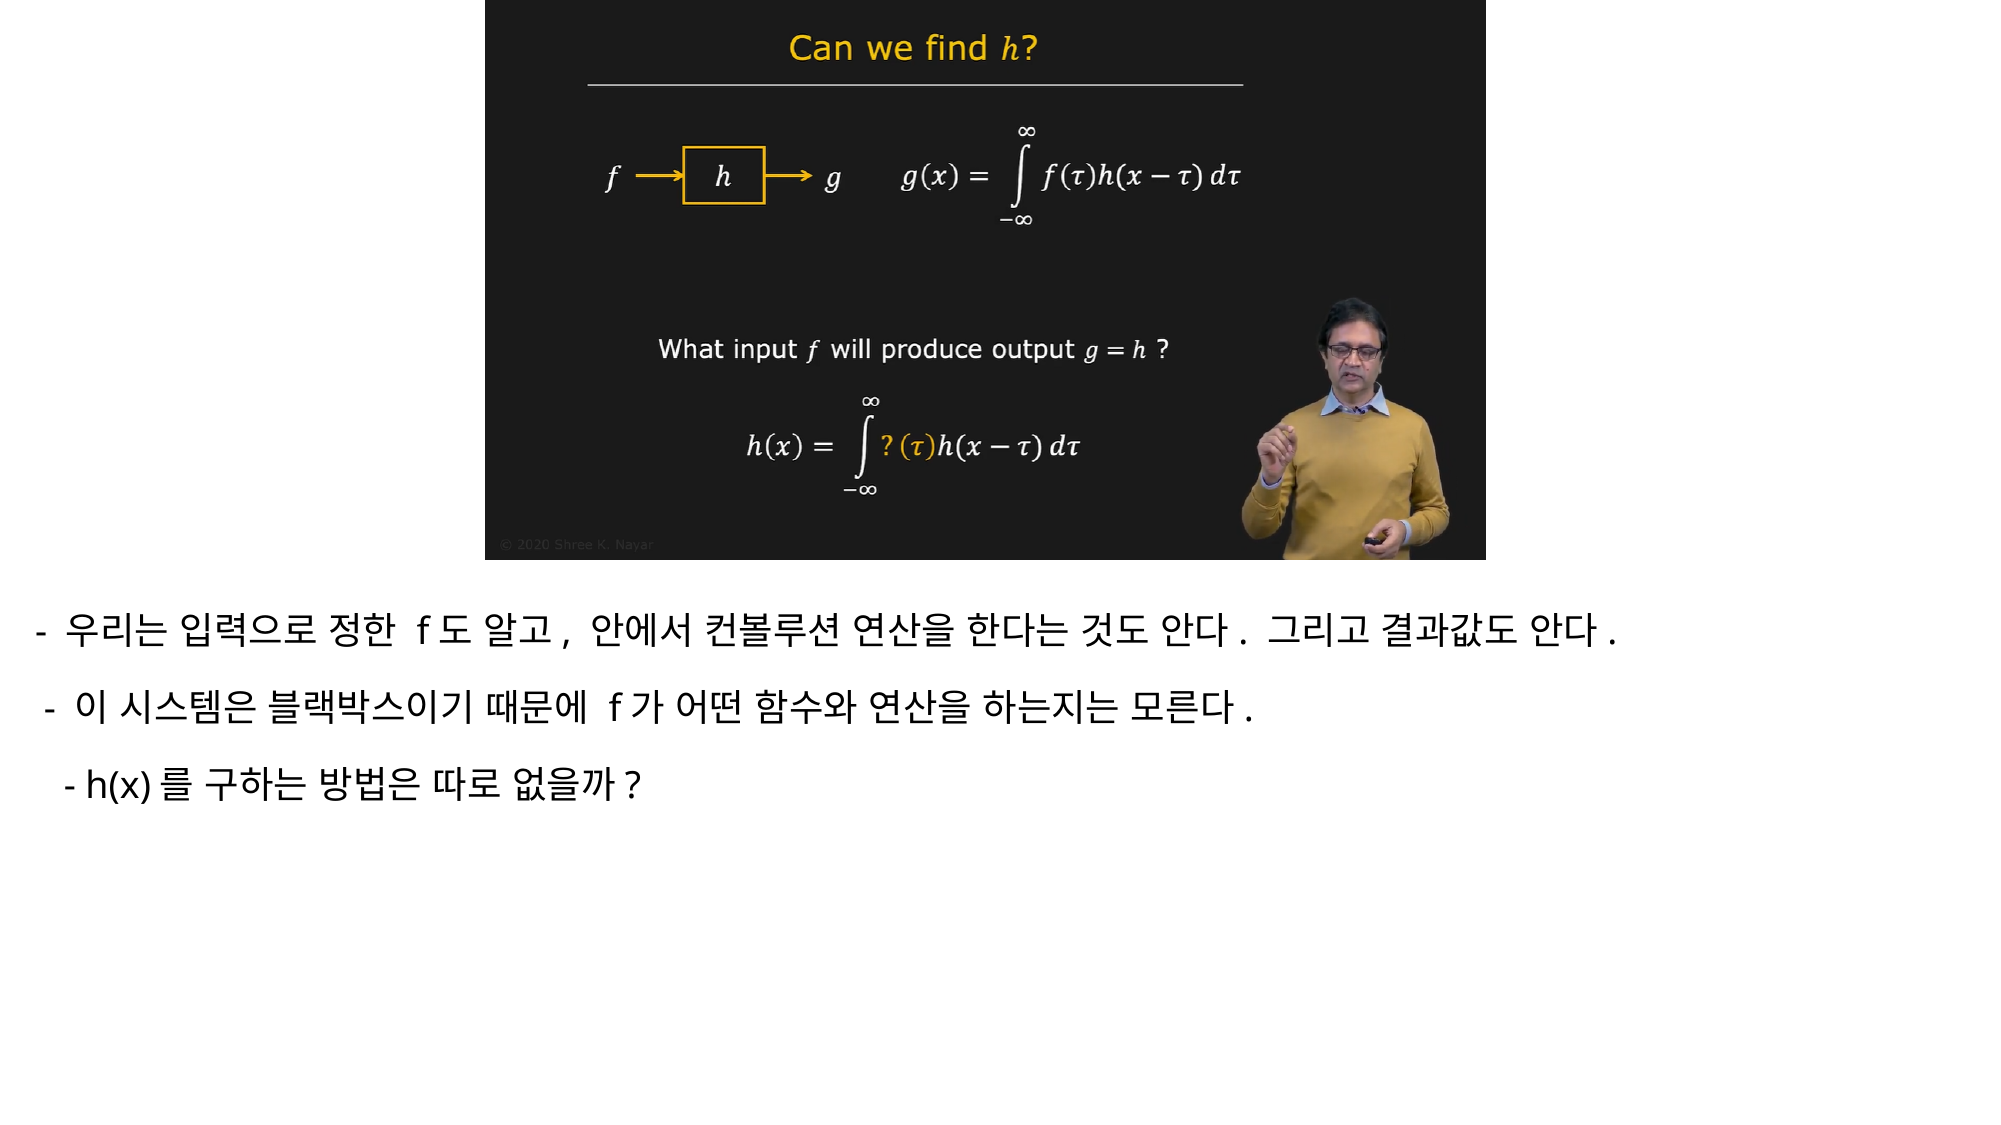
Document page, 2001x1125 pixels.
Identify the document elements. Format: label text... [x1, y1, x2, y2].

text_box - h(x)를 구하는 방법은 따로 없을까? [49, 753, 657, 814]
text_box - 우리는 입력으로 정한 f도 알고, 안에서 컨볼루션 연산을 한다는 것도 안다. 그리고 결과값도 안다. [20, 599, 1633, 660]
text_box - 이 시스템은 블랙박스이기 때문에 f가 어떤 함수와 연산을 하는지는 모른다. [29, 676, 1279, 737]
picture [485, 0, 1487, 561]
